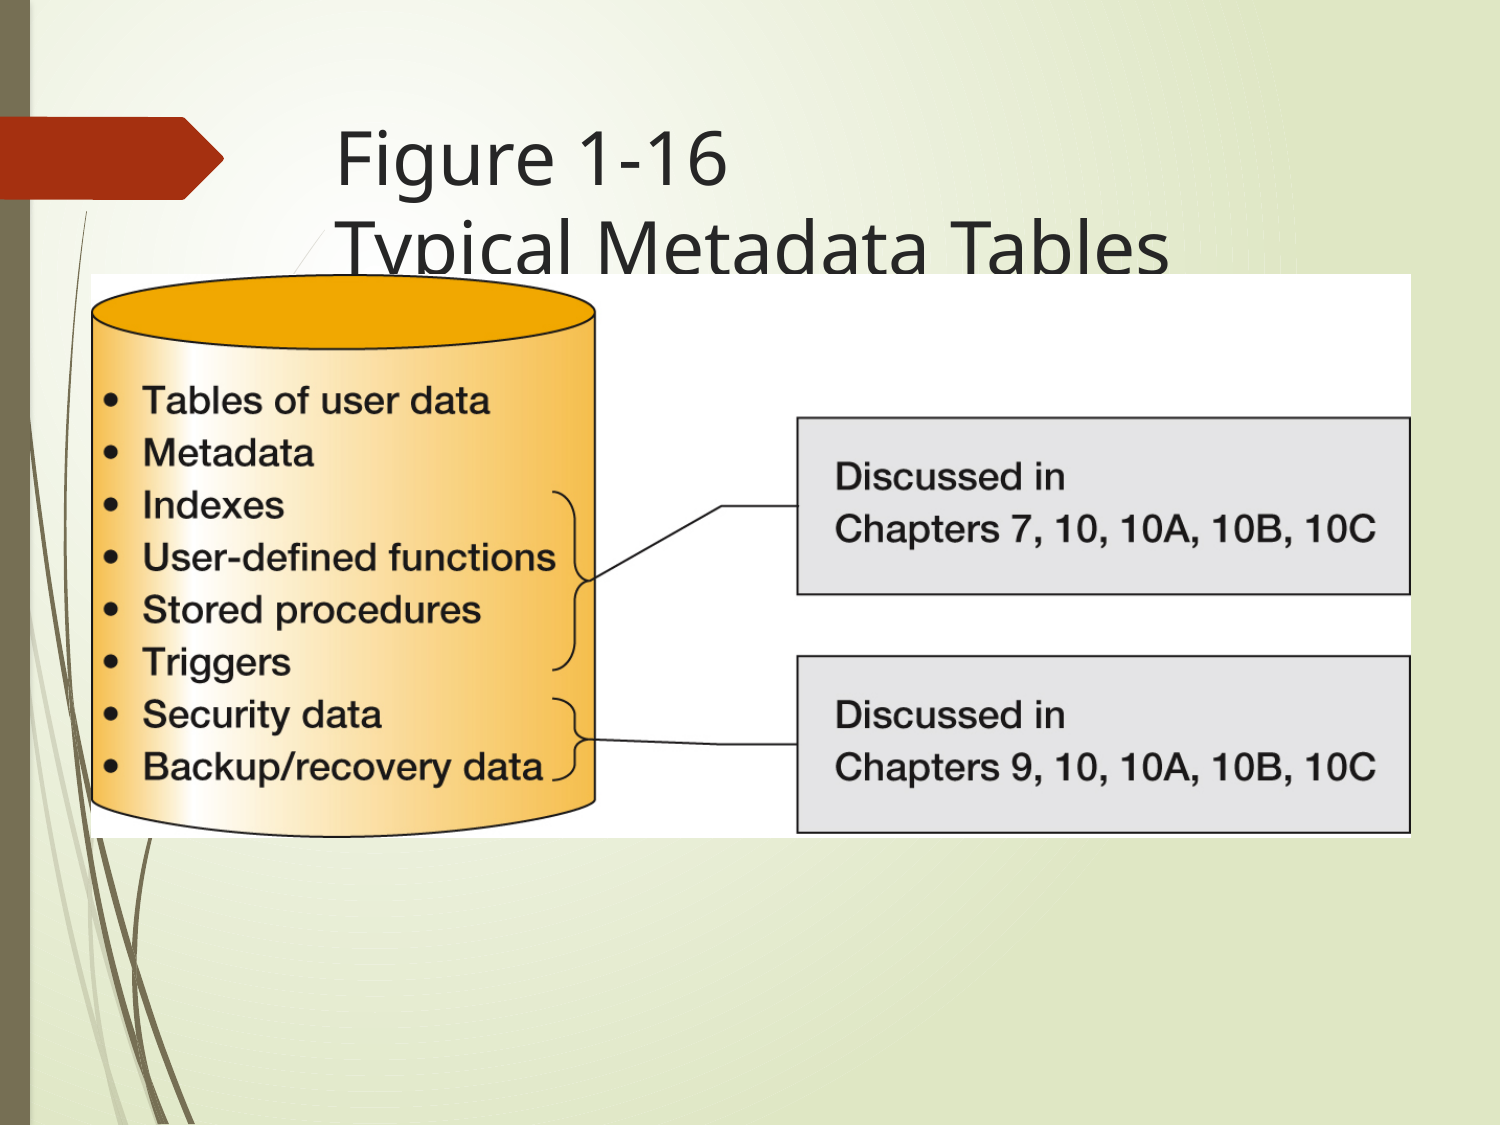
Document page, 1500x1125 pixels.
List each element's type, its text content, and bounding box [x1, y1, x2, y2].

picture [91, 274, 1411, 838]
title Figure 1-16 Typical Metadata Tables [319, 102, 1400, 273]
